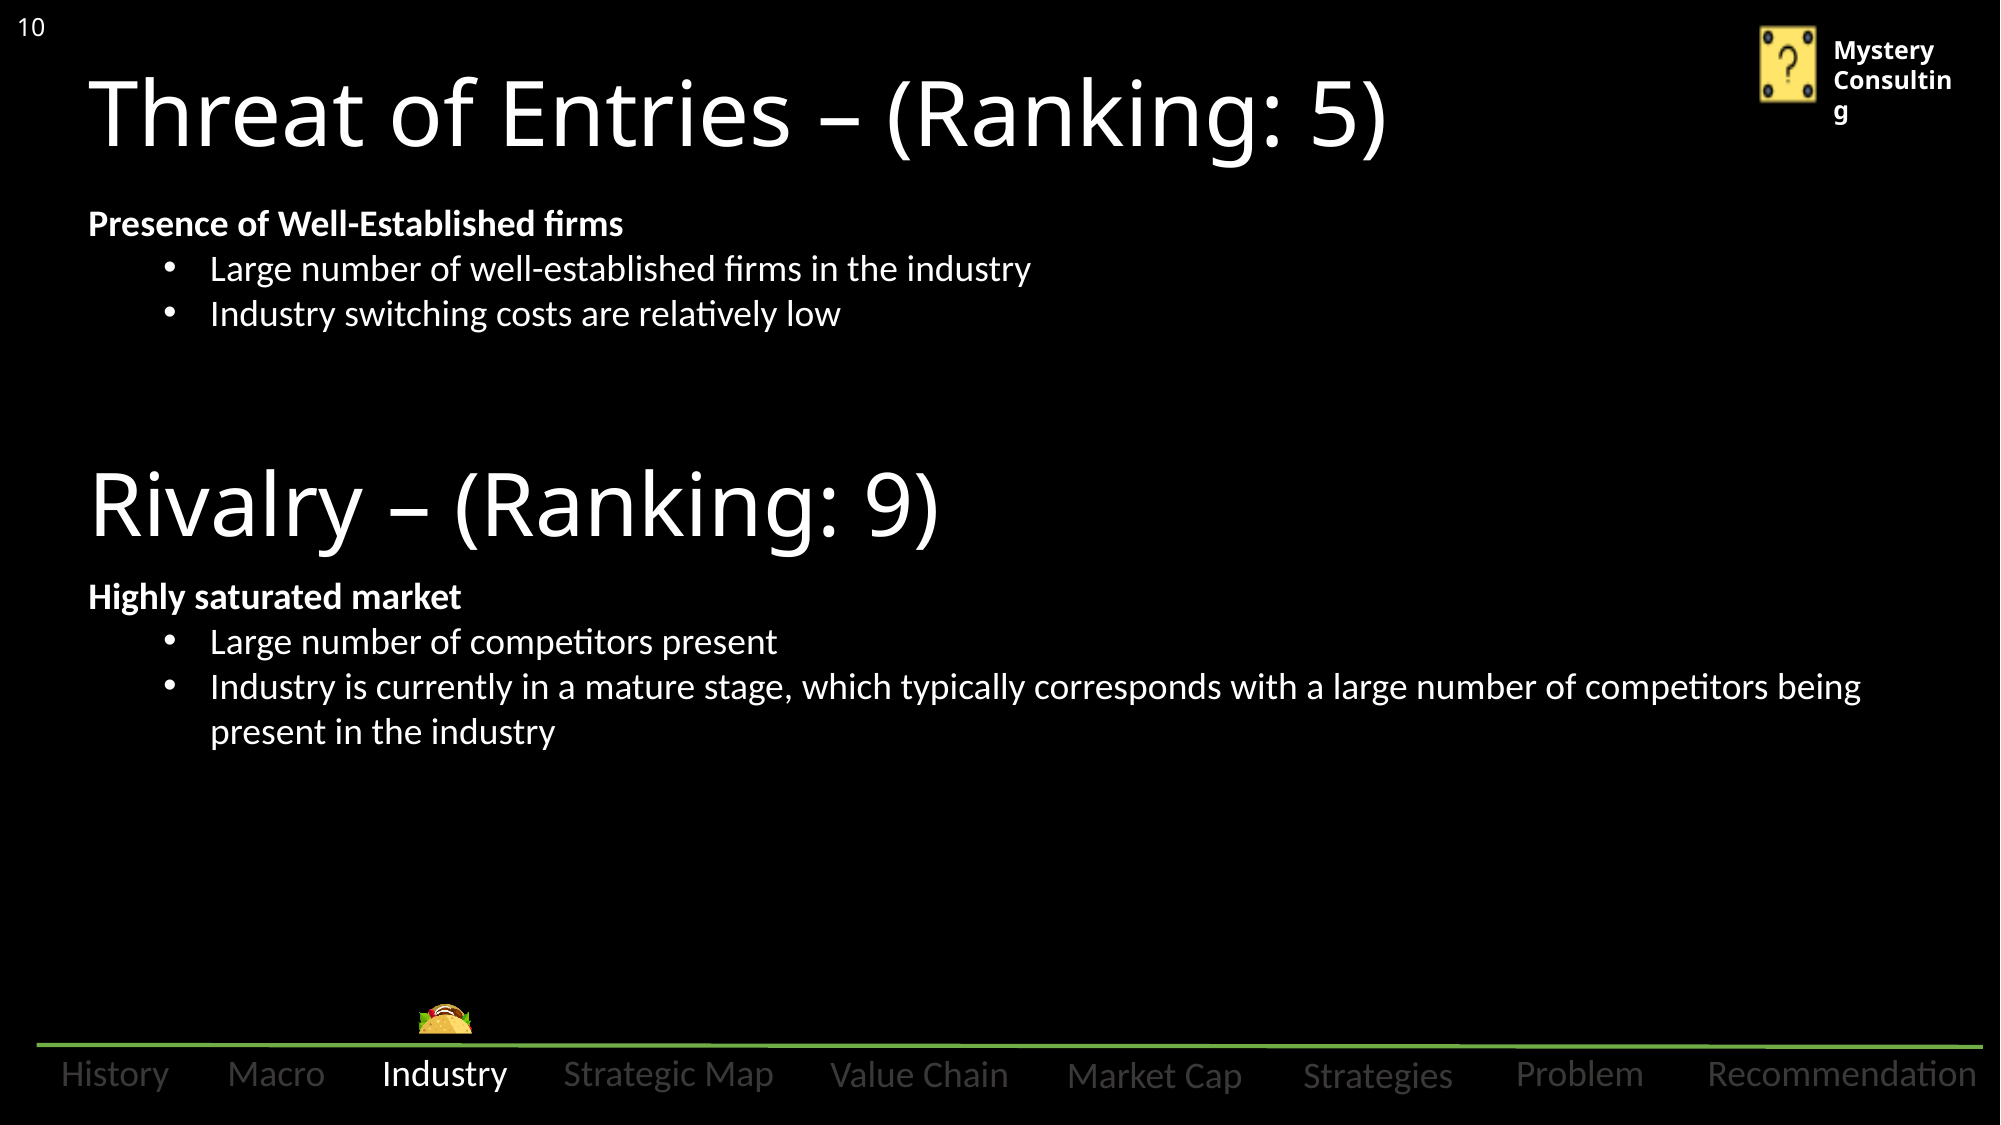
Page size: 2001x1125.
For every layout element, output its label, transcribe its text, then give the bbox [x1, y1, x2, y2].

picture [418, 992, 472, 1045]
title Threat of Entries – (Ranking: 5) [73, 59, 1759, 174]
picture [1758, 24, 1819, 106]
text_box Rivalry – (Ranking: 9) [73, 452, 1759, 563]
text_box Highly saturated market Large number of competitors present Industry is currently in a mature stage, which typically corresponds with a large number of competitors being present in the industry [73, 563, 1883, 807]
slide_number 10 [0, 0, 63, 59]
text_box Presence of Well-Established firms Large number of well-established firms in the industry Industry switching costs are relatively low [73, 191, 1880, 337]
